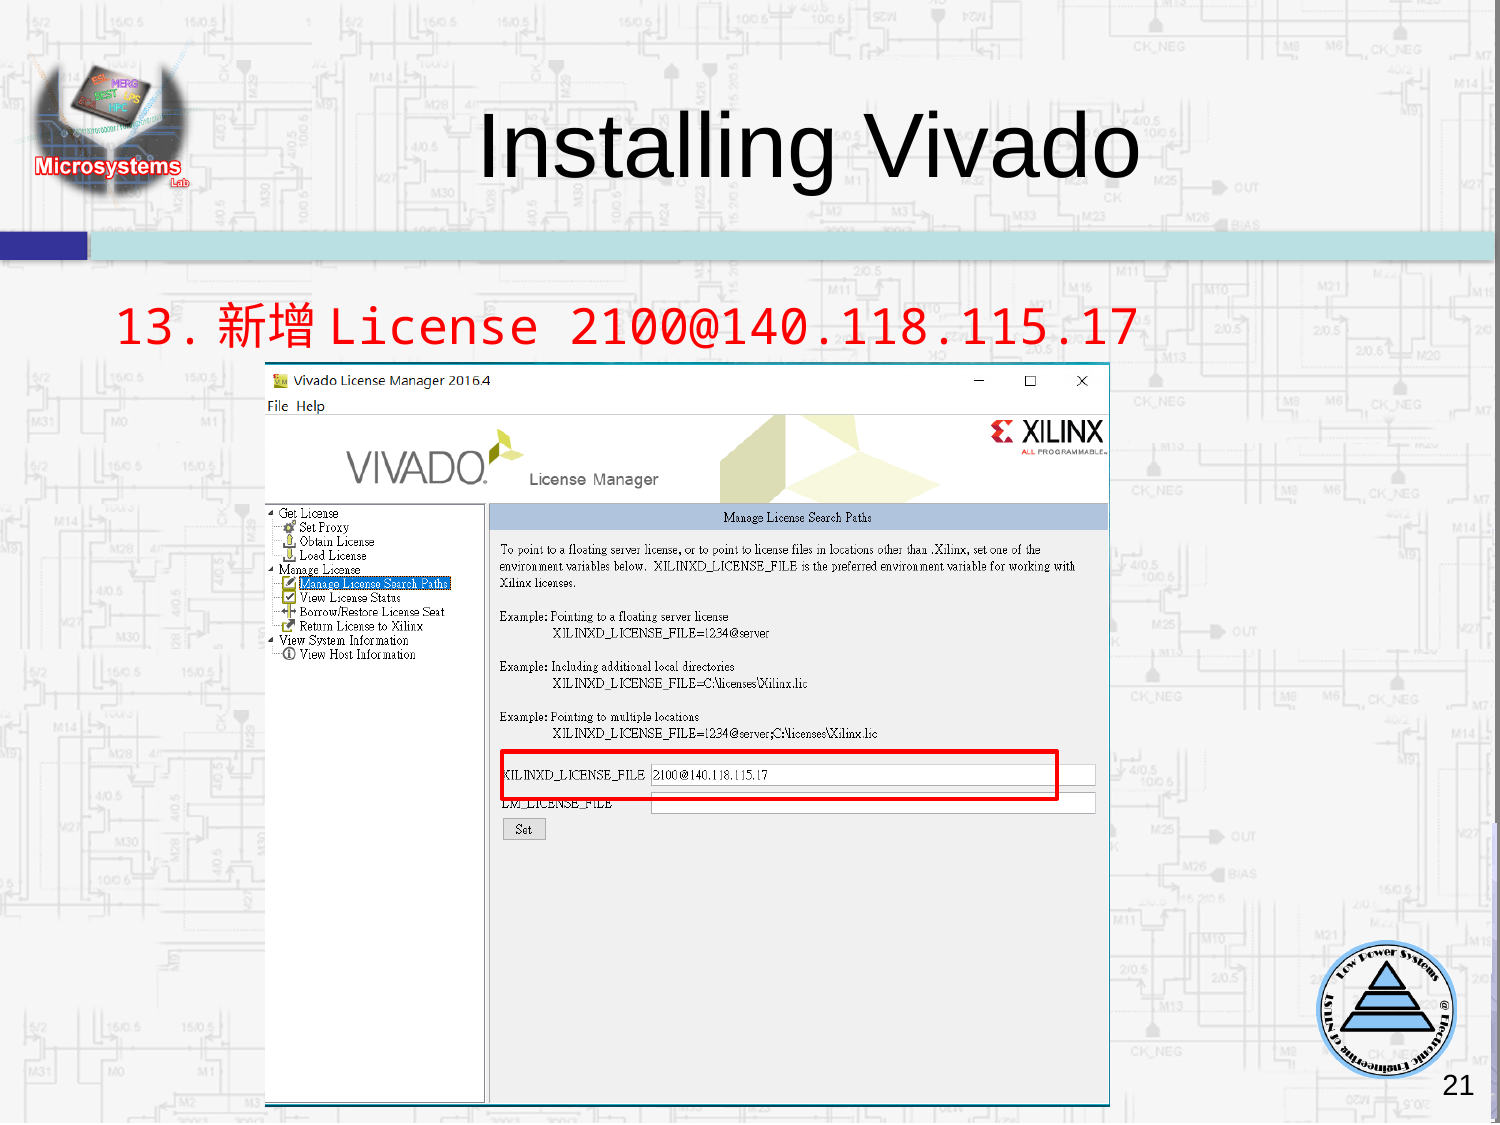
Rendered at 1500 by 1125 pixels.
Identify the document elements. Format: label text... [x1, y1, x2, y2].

slide_number 21 [1139, 1058, 1491, 1114]
text_box 13.新增License 2100@140.118.115.17 [100, 286, 1353, 362]
text_box Installing Vivado [218, 78, 1402, 266]
picture [0, 0, 1500, 1123]
